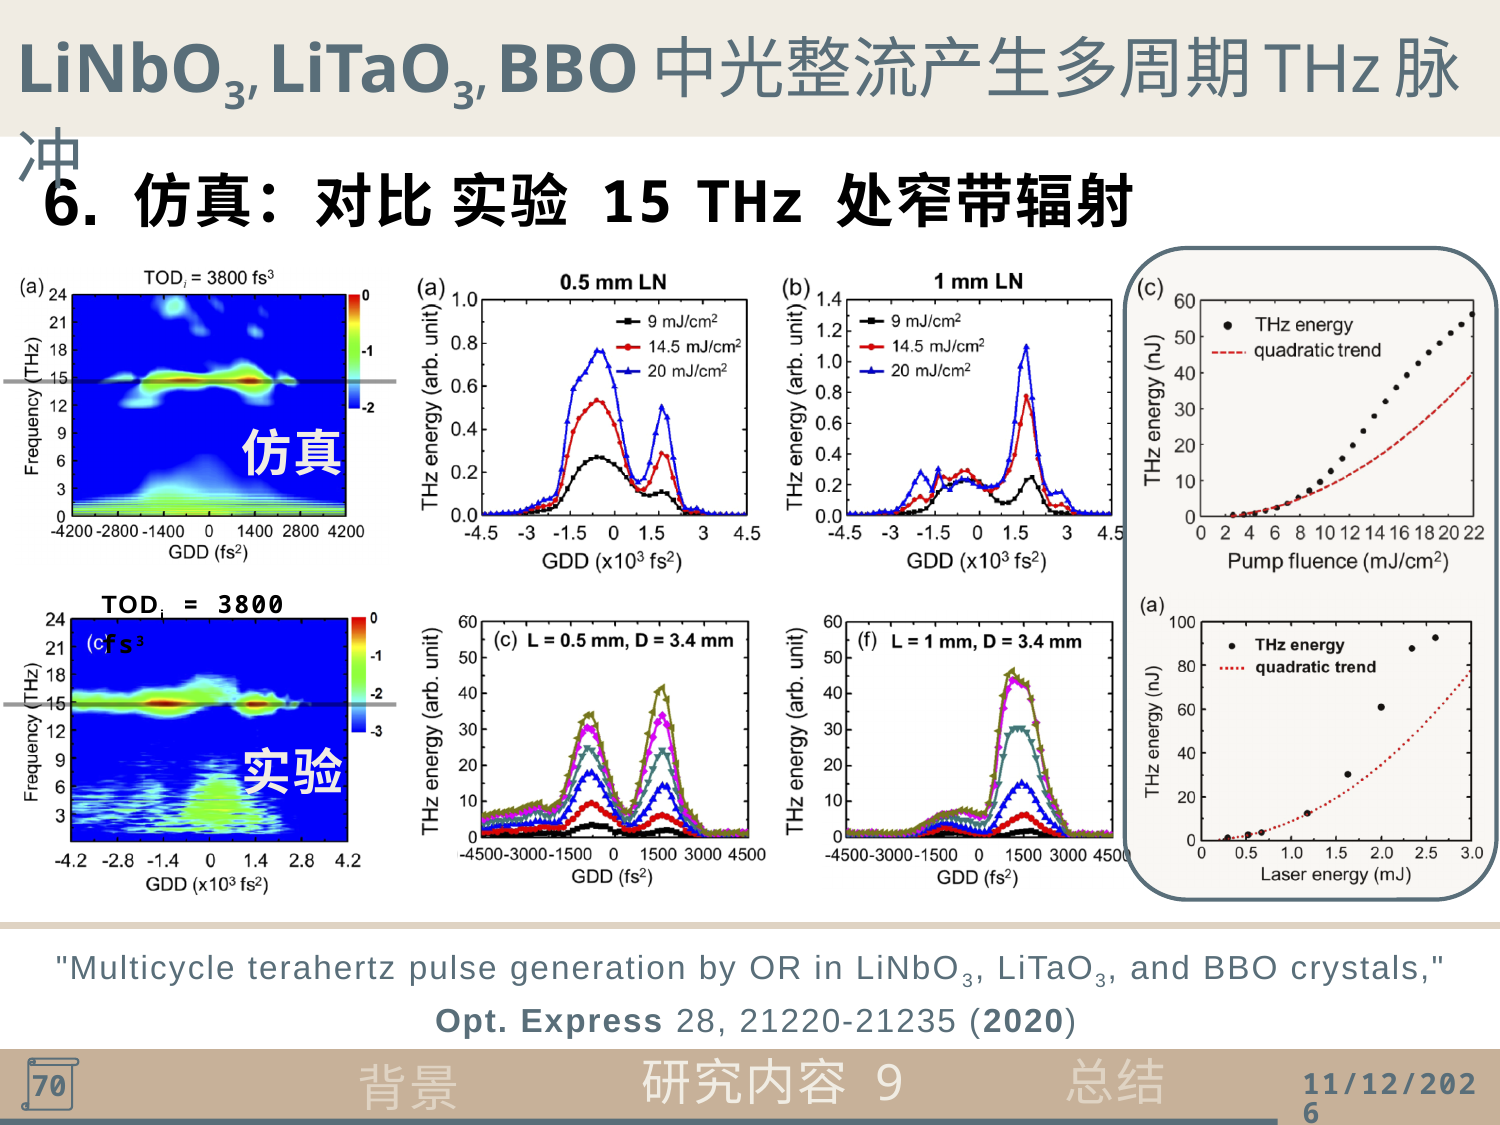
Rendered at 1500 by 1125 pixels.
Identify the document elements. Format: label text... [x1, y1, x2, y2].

picture [15, 705, 394, 900]
slide_number 70 [9, 1068, 89, 1107]
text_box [415, 592, 1485, 889]
text_box 背景 [312, 1036, 505, 1124]
text_box TODi = 3800 fs3 [86, 574, 345, 602]
text_box LiNbO3, LiTaO3, BBO 中光整流产生多周期 THz 脉冲 [1, 18, 1500, 205]
text_box "Multicycle terahertz pulse generation by OR in LiNbO3, LiTaO3, and BBO crystals," Opt. Express 28, 21220-21235 (2020) [0, 939, 1500, 1037]
text_box [1123, 280, 1498, 876]
text_box [0, 1118, 1279, 1125]
picture [15, 267, 390, 381]
text_box [1150, 889, 1471, 901]
text_box [29, 205, 1363, 247]
text_box 仿真：对比 实验 15 THz 处窄带辐射 [90, 143, 1500, 242]
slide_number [1287, 1054, 1500, 1115]
text_box [1148, 246, 1473, 260]
picture [15, 602, 394, 704]
picture [15, 382, 390, 565]
picture [410, 260, 1490, 582]
text_box 总结 [1036, 1042, 1195, 1118]
text_box 研究内容 9 [625, 1042, 920, 1118]
